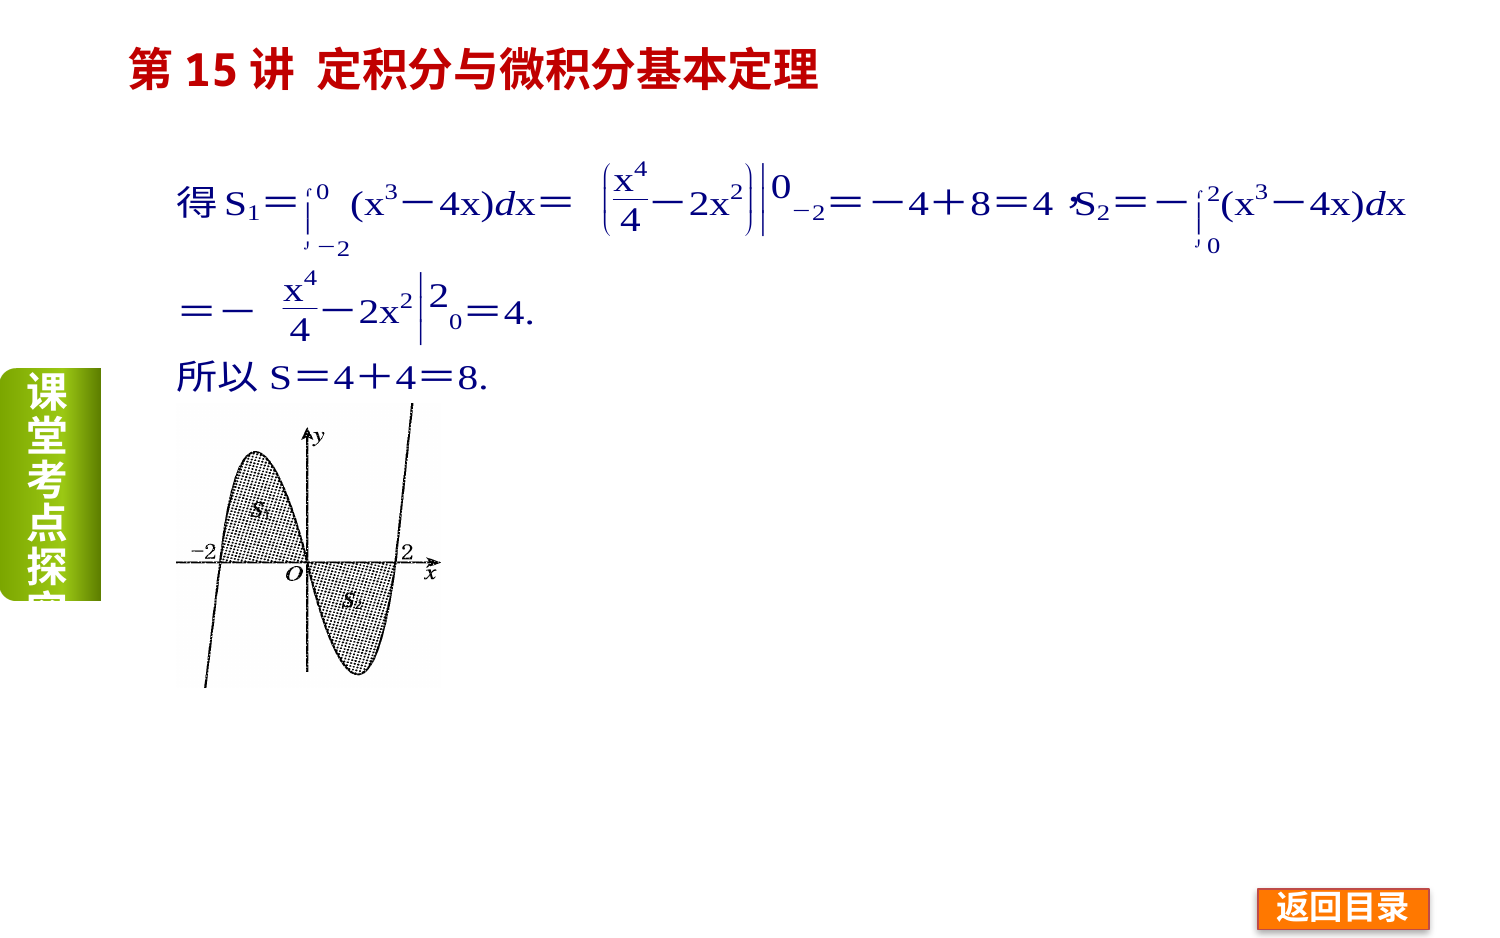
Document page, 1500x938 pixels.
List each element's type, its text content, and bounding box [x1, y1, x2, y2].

text_box 返回目录 [1257, 888, 1430, 930]
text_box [0, 364, 101, 602]
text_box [175, 151, 1407, 880]
text_box 第15讲 定积分与微积分基本定理 [112, 35, 1211, 101]
